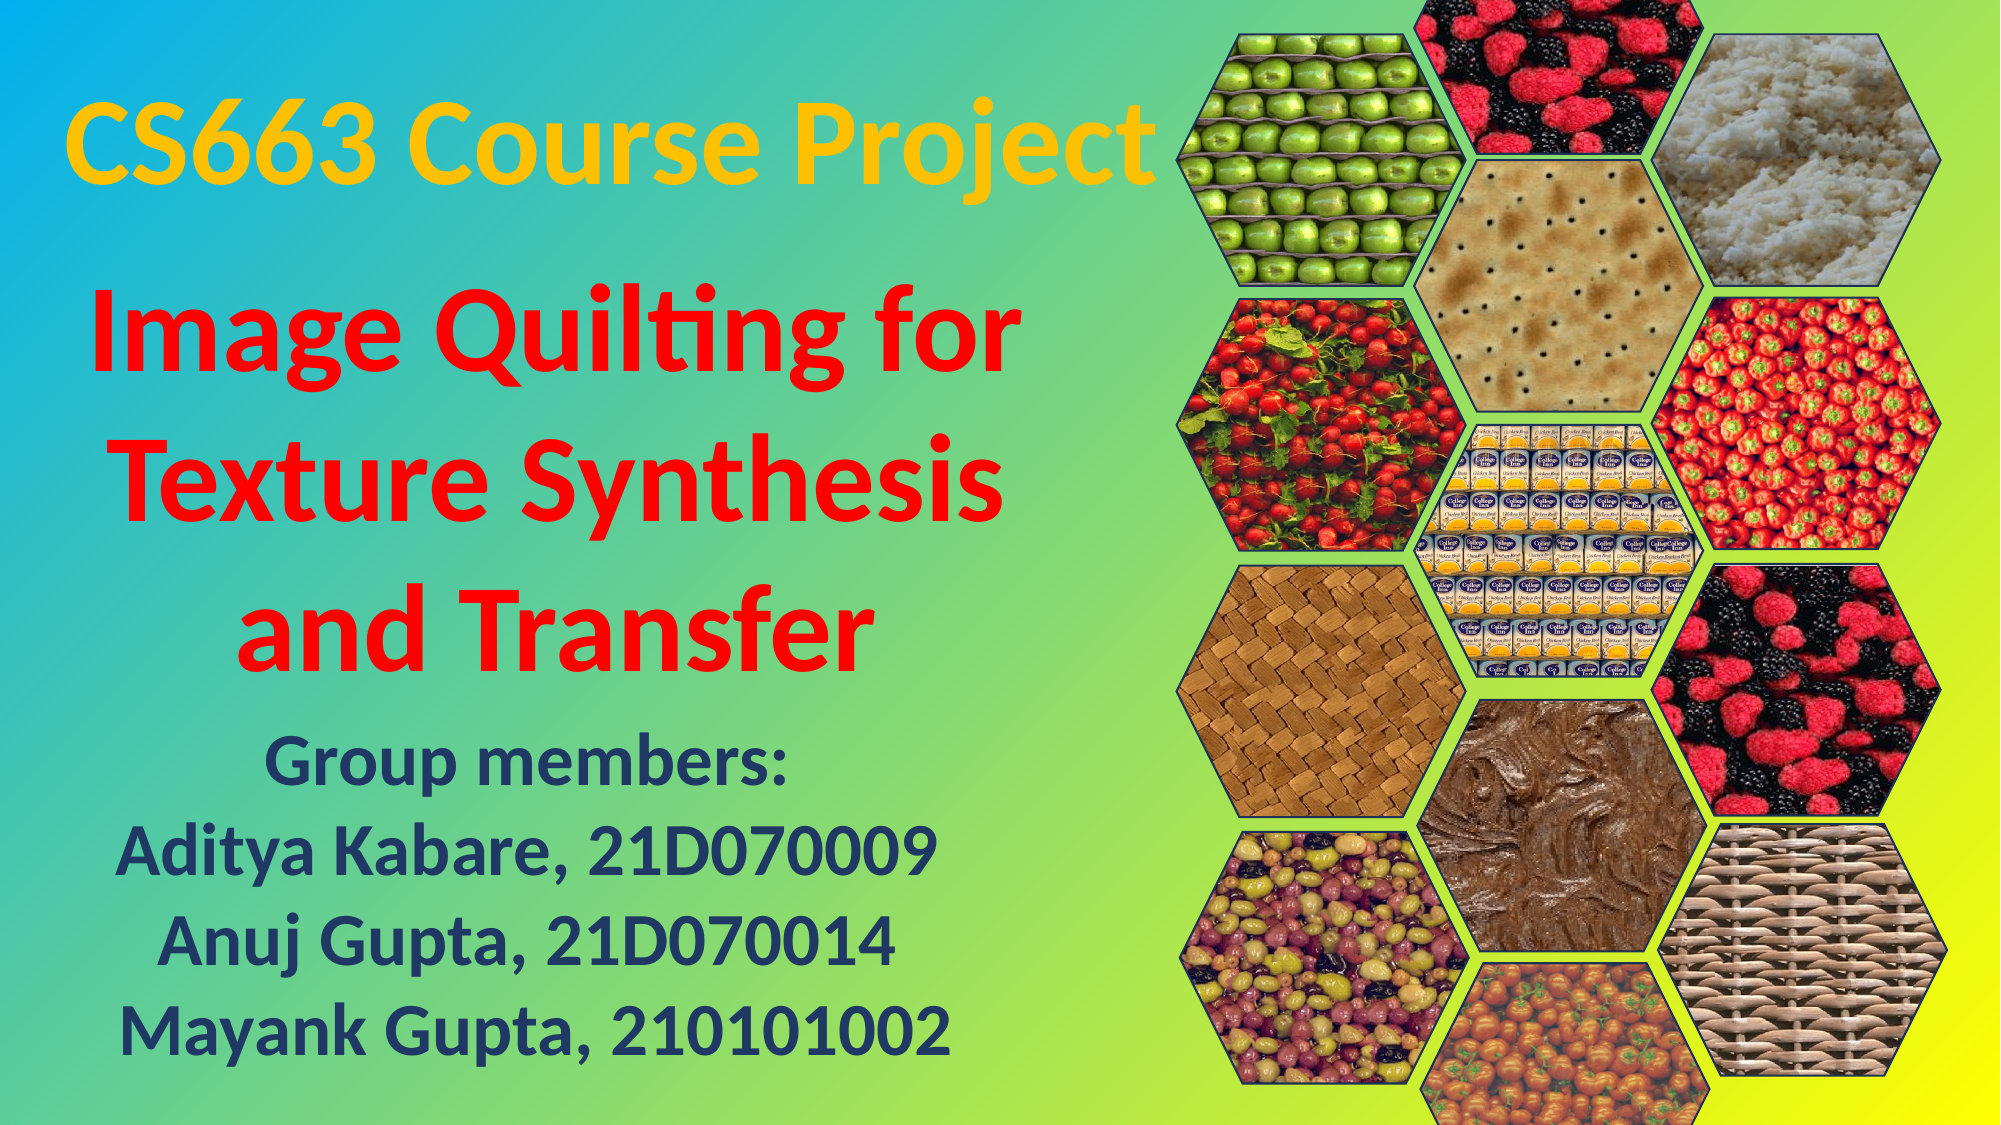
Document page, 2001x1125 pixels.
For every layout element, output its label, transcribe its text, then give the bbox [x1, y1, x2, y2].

text_box [1656, 823, 1949, 1077]
text_box CS663 Course Project [49, 52, 1175, 218]
text_box [1419, 962, 1711, 1125]
text_box Image Quilting for Texture Synthesis and Transfer [56, 239, 1057, 705]
text_box [1416, 698, 1708, 953]
text_box [1175, 564, 1467, 819]
text_box [1650, 296, 1942, 551]
text_box Group members: Aditya Kabare, 21D070009 Anuj Gupta, 21D070014 Mayank Gupta, 210101002 [86, 703, 969, 1078]
text_box [1412, 159, 1705, 413]
text_box [1178, 830, 1470, 1085]
text_box [1175, 33, 1467, 287]
text_box [1650, 562, 1942, 817]
text_box [1650, 33, 1942, 287]
text_box [1175, 298, 1467, 552]
text_box [1412, 0, 1705, 155]
text_box [1412, 423, 1705, 678]
